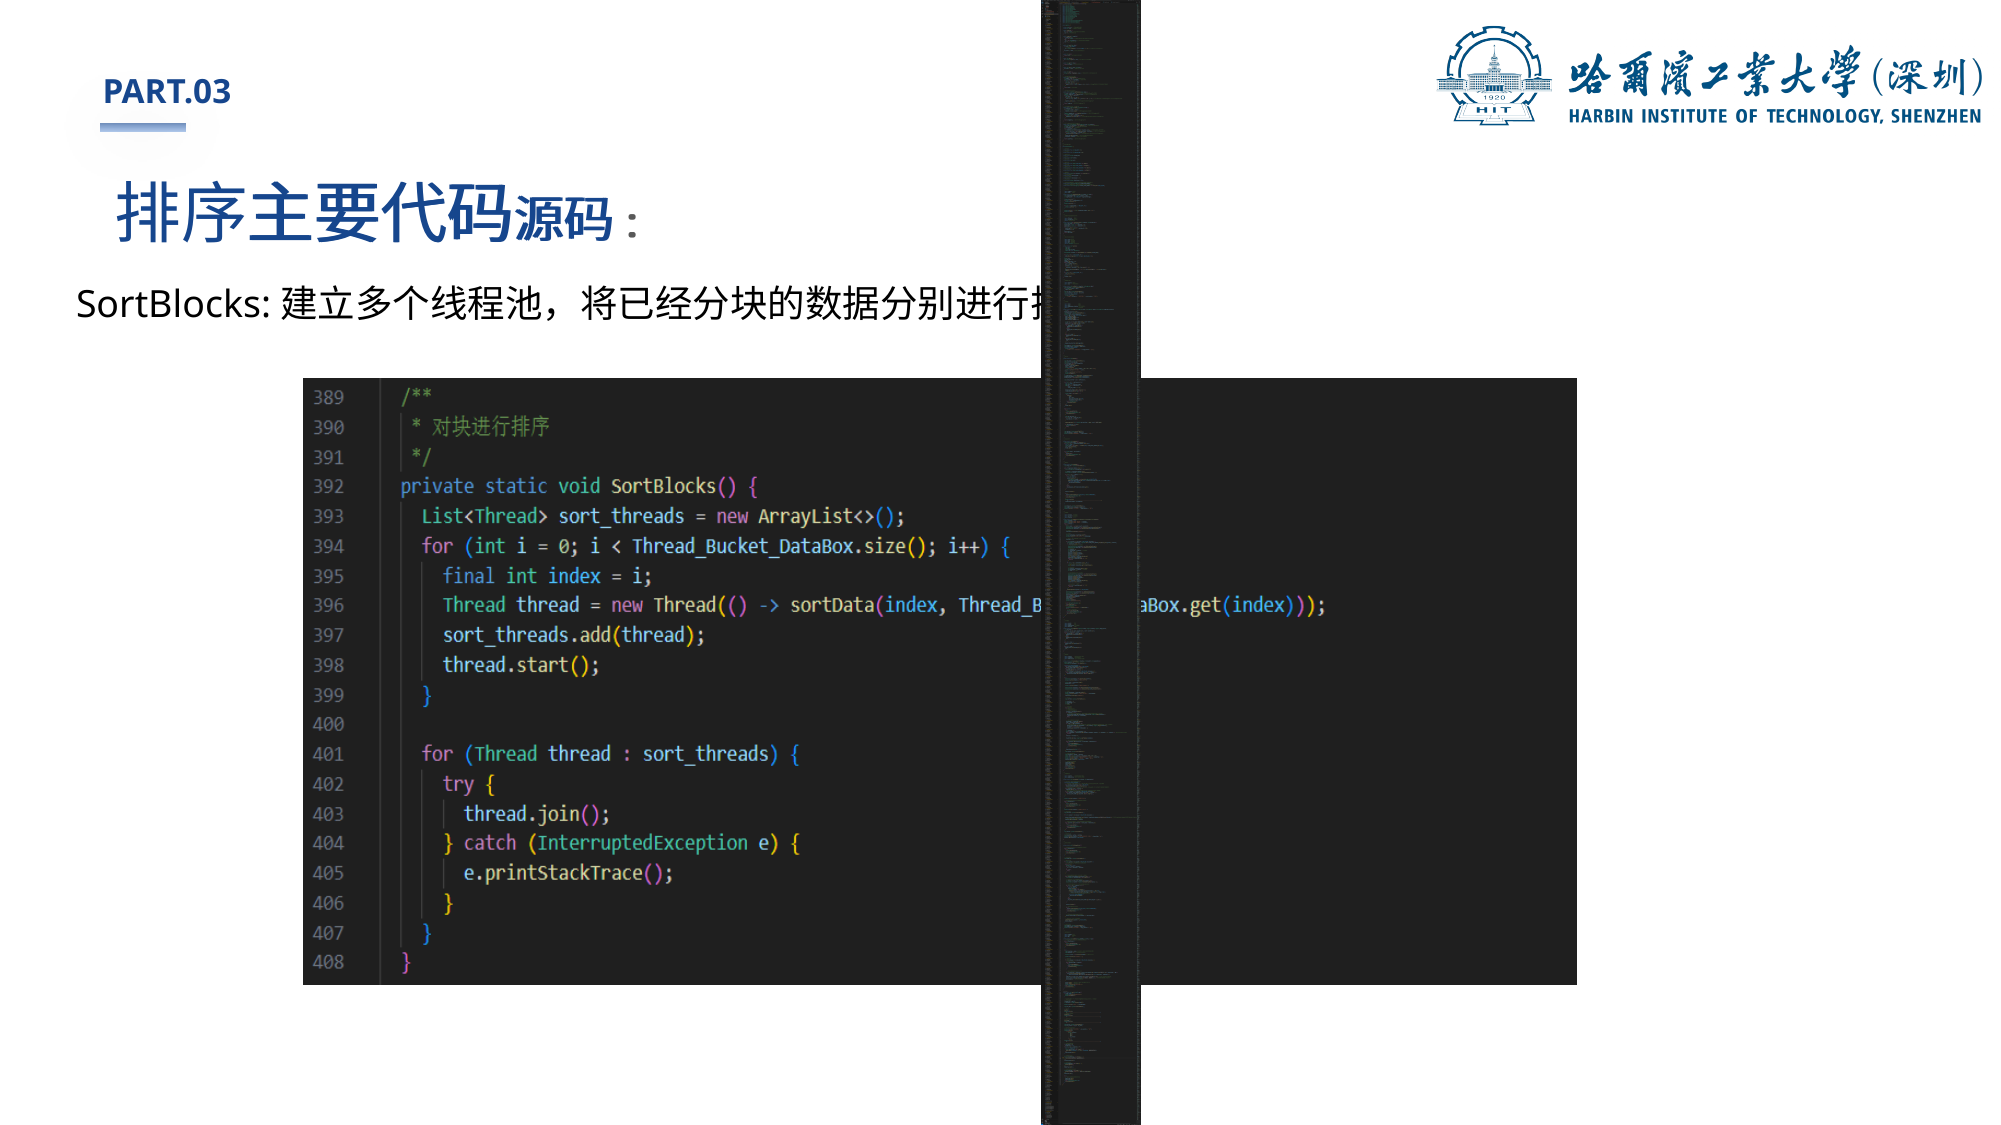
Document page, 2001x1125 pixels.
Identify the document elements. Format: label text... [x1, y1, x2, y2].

picture [1418, 0, 2000, 164]
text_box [231, 0, 1232, 1125]
text_box PART.03 [87, 62, 231, 117]
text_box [61, 162, 231, 985]
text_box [1232, 162, 1662, 985]
text_box [99, 123, 186, 132]
